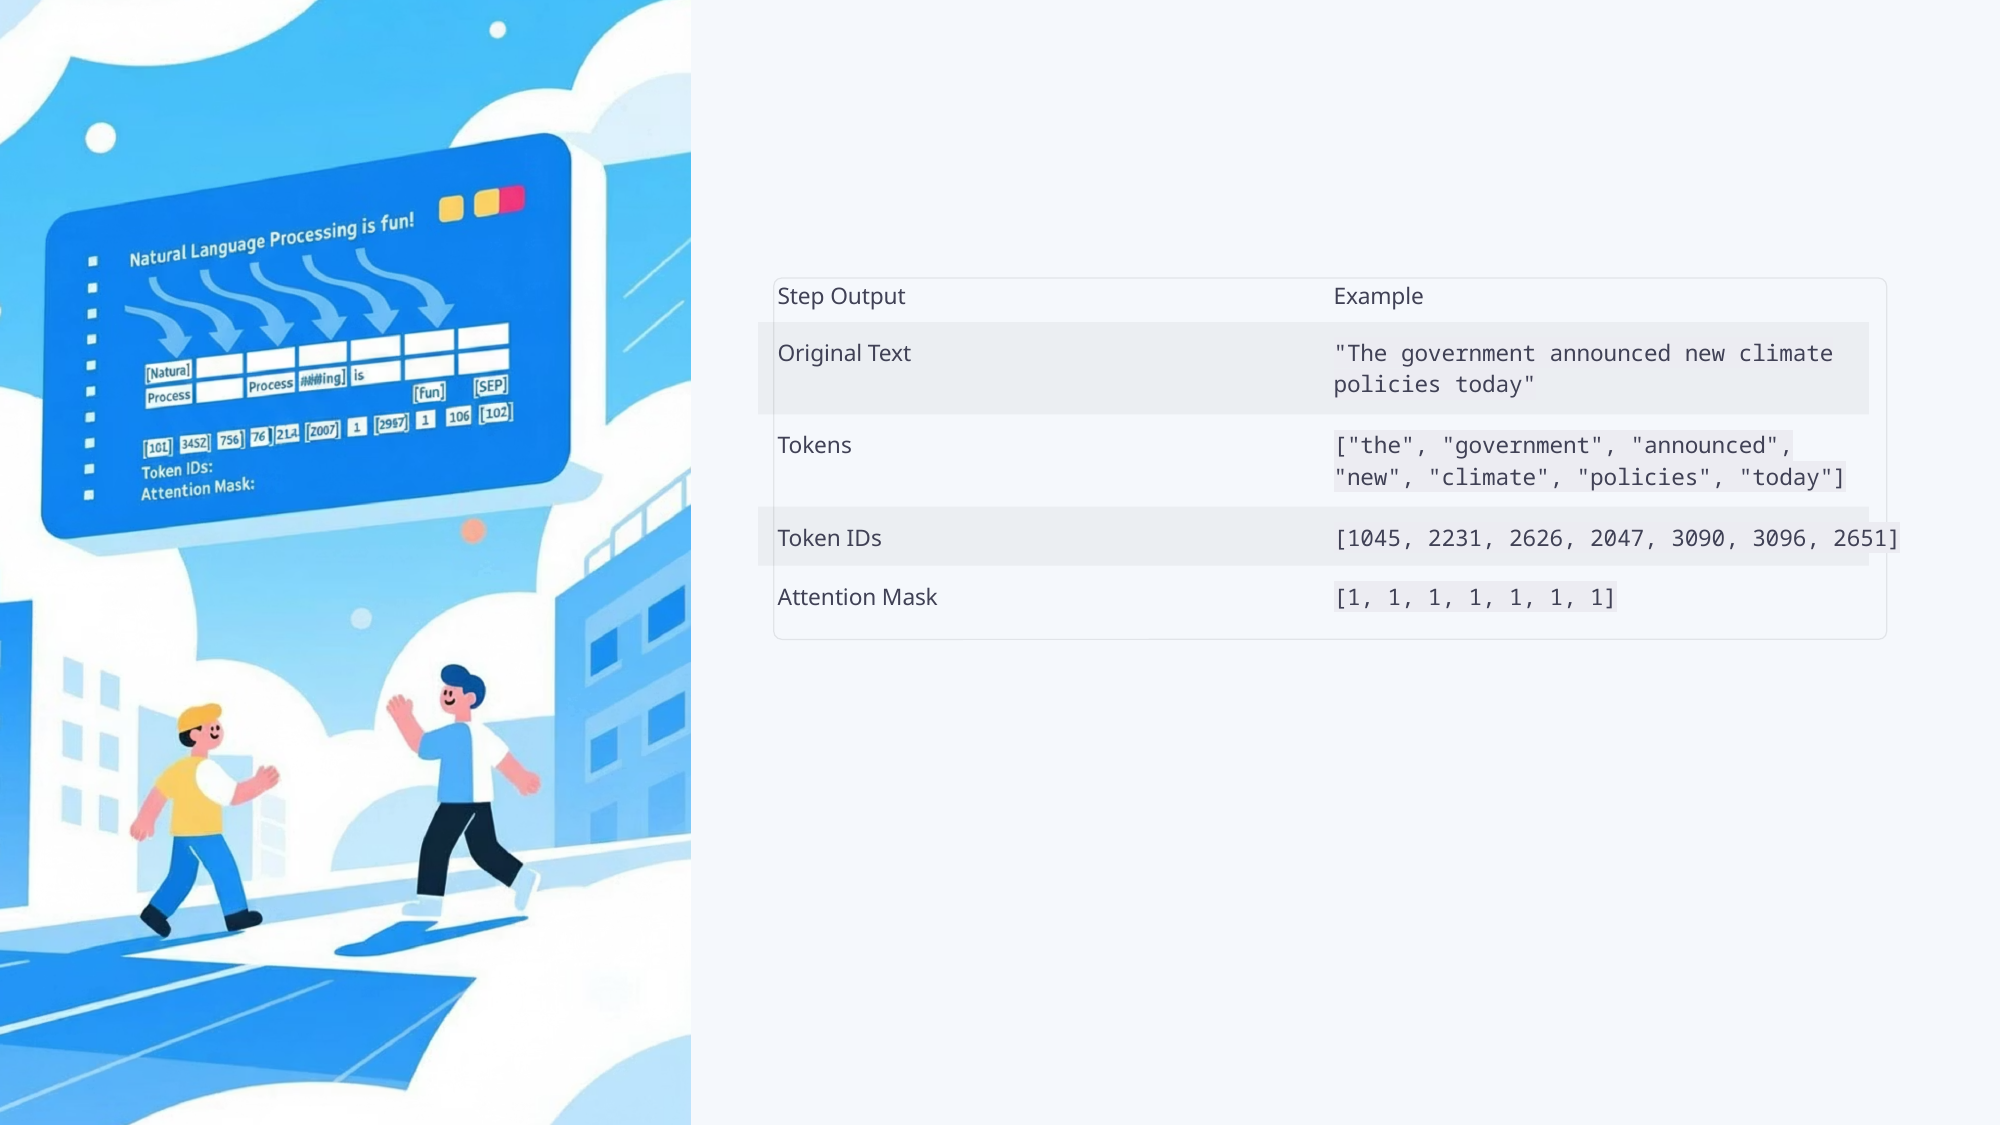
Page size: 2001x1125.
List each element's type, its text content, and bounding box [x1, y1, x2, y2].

text_box [758, 322, 1869, 414]
text_box [773, 279, 1887, 640]
text_box [758, 565, 1869, 625]
text_box [758, 414, 1869, 506]
text_box [758, 506, 1869, 565]
text_box Example [1333, 278, 1850, 310]
picture [0, 0, 692, 1125]
text_box Tokens [777, 427, 1294, 459]
text_box ["the", "government", "announced", "new", "climate", "policies", "today"] [1333, 427, 1850, 494]
text_box [824, 252, 1936, 310]
text_box Token IDs [777, 519, 1294, 551]
text_box Original Text [777, 334, 1294, 367]
text_box Attention Mask [777, 578, 1294, 610]
text_box [1, 1, 1, 1, 1, 1, 1] [1333, 578, 1850, 612]
text_box [1045, 2231, 2626, 2047, 3090, 3096, 2651] [1333, 519, 1850, 553]
text_box "The government announced new climate policies today" [1333, 334, 1850, 402]
text_box Step Output [777, 278, 1294, 310]
